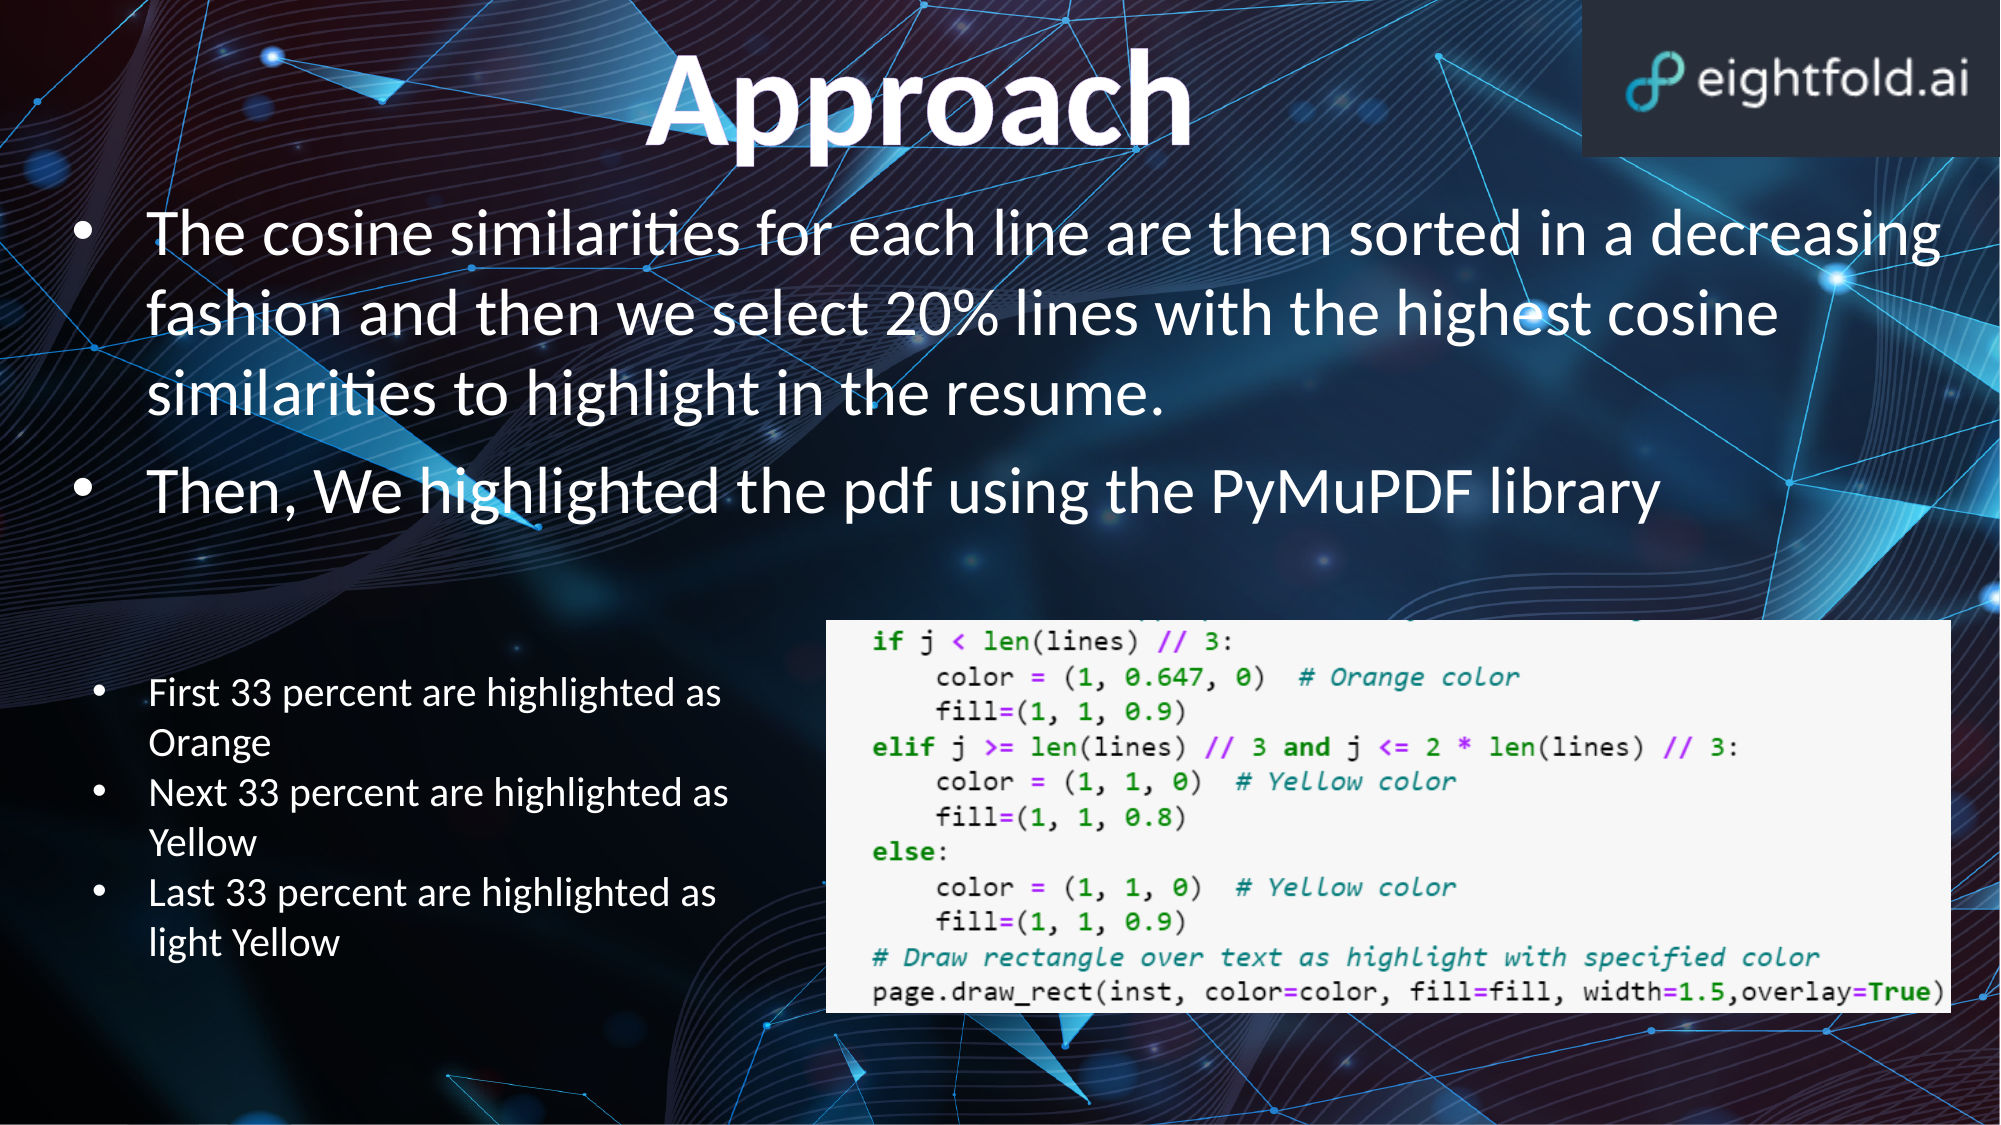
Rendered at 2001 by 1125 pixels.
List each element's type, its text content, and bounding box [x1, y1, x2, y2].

text_box The cosine similarities for each line are then sorted in a decreasing fashion and then we select 20% lines with the highest cosine similarities to highlight in the resume. [56, 181, 2000, 437]
picture [1582, 0, 2000, 157]
text_box Then, We highlighted the pdf using the PyMuPDF library [56, 439, 1909, 534]
text_box Approach [420, 0, 1422, 180]
picture [826, 620, 1951, 1013]
text_box First 33 percent are highlighted as Orange Next 33 percent are highlighted as Yellow Last 33 percent are highlighted as light Yellow [77, 657, 777, 973]
text_box [0, 0, 2000, 1125]
